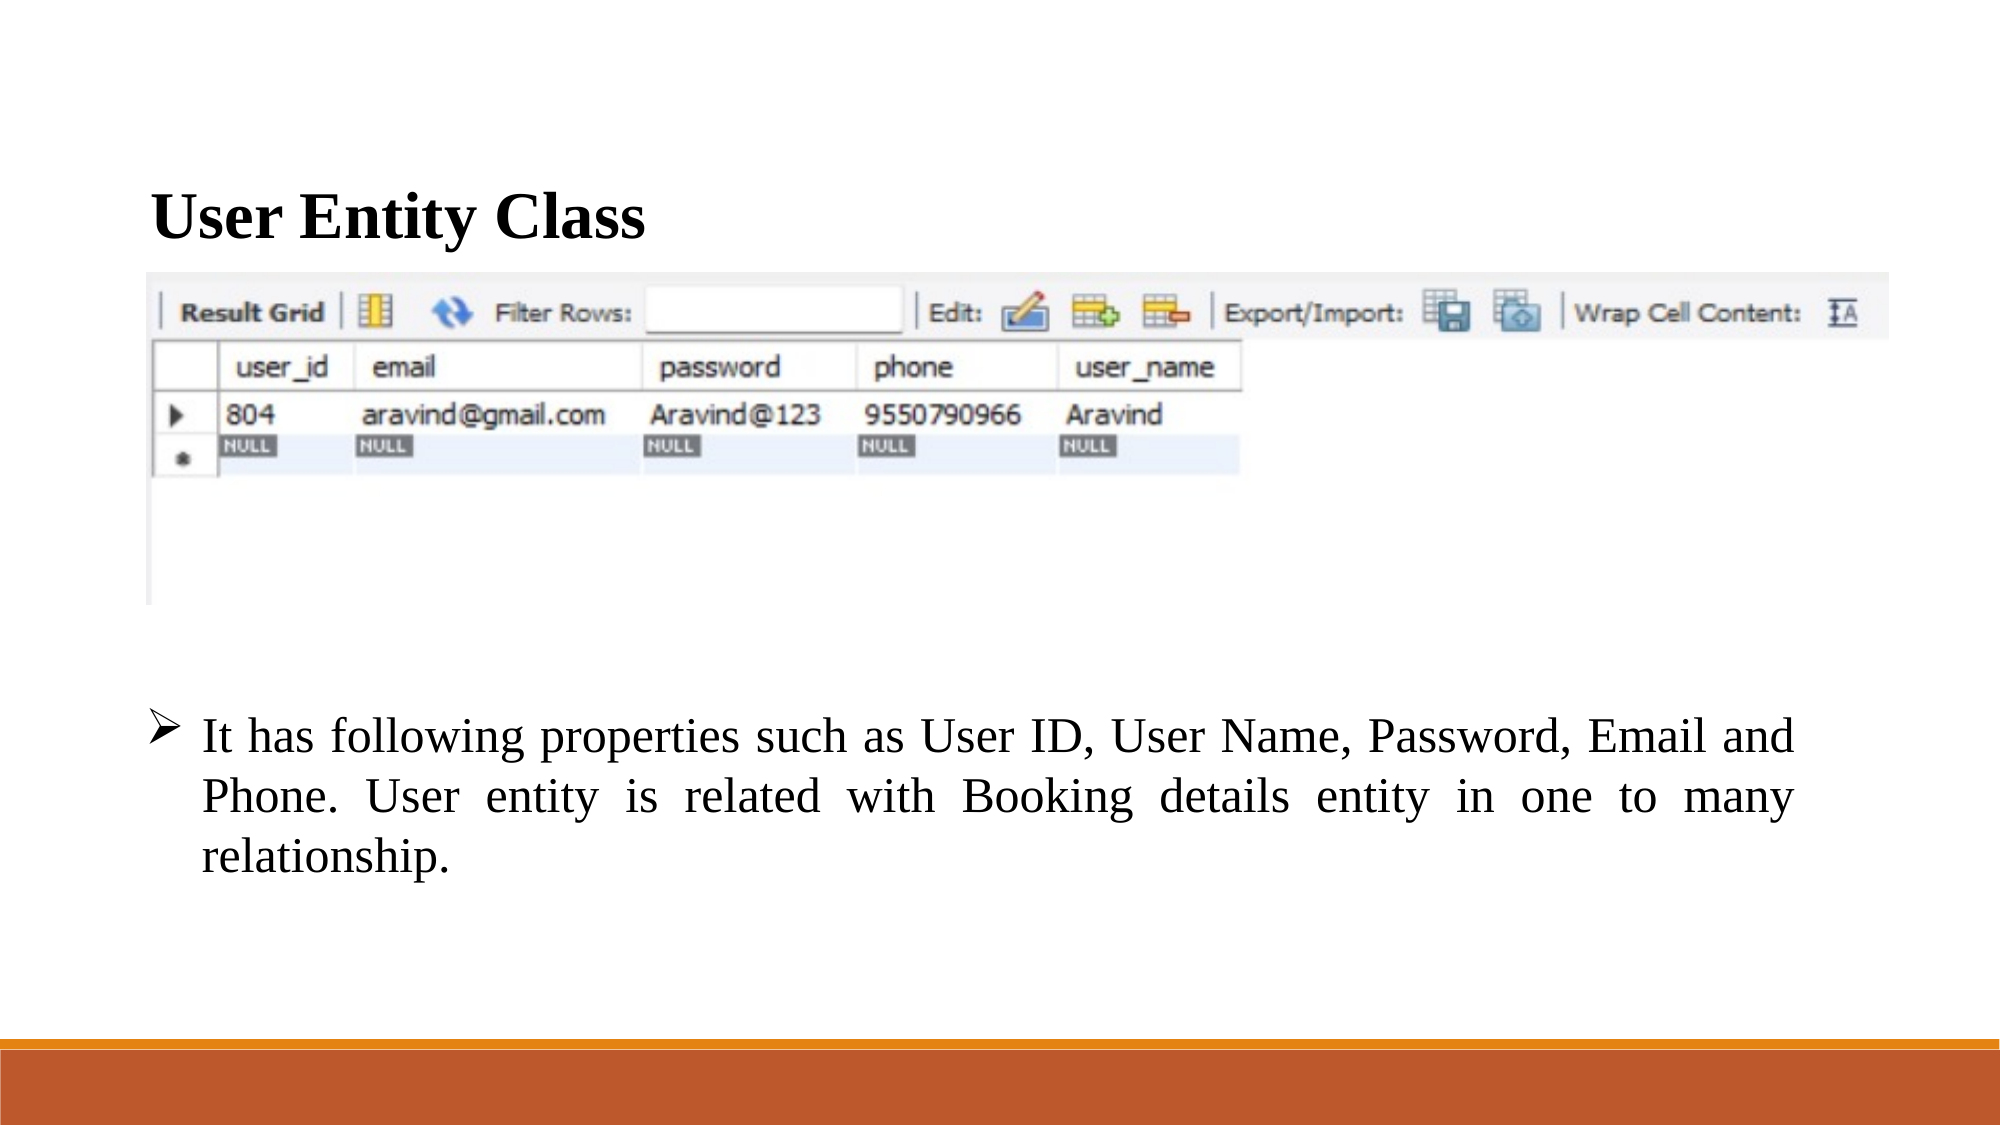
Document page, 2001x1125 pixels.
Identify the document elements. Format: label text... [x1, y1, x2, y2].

picture [146, 272, 1890, 605]
text_box User Entity Class [136, 164, 689, 260]
text_box It has following properties such as User ID, User Name, Password, Email and Phone. User entity is related with Booking details entity in one to many relationship. [0, 695, 1811, 891]
